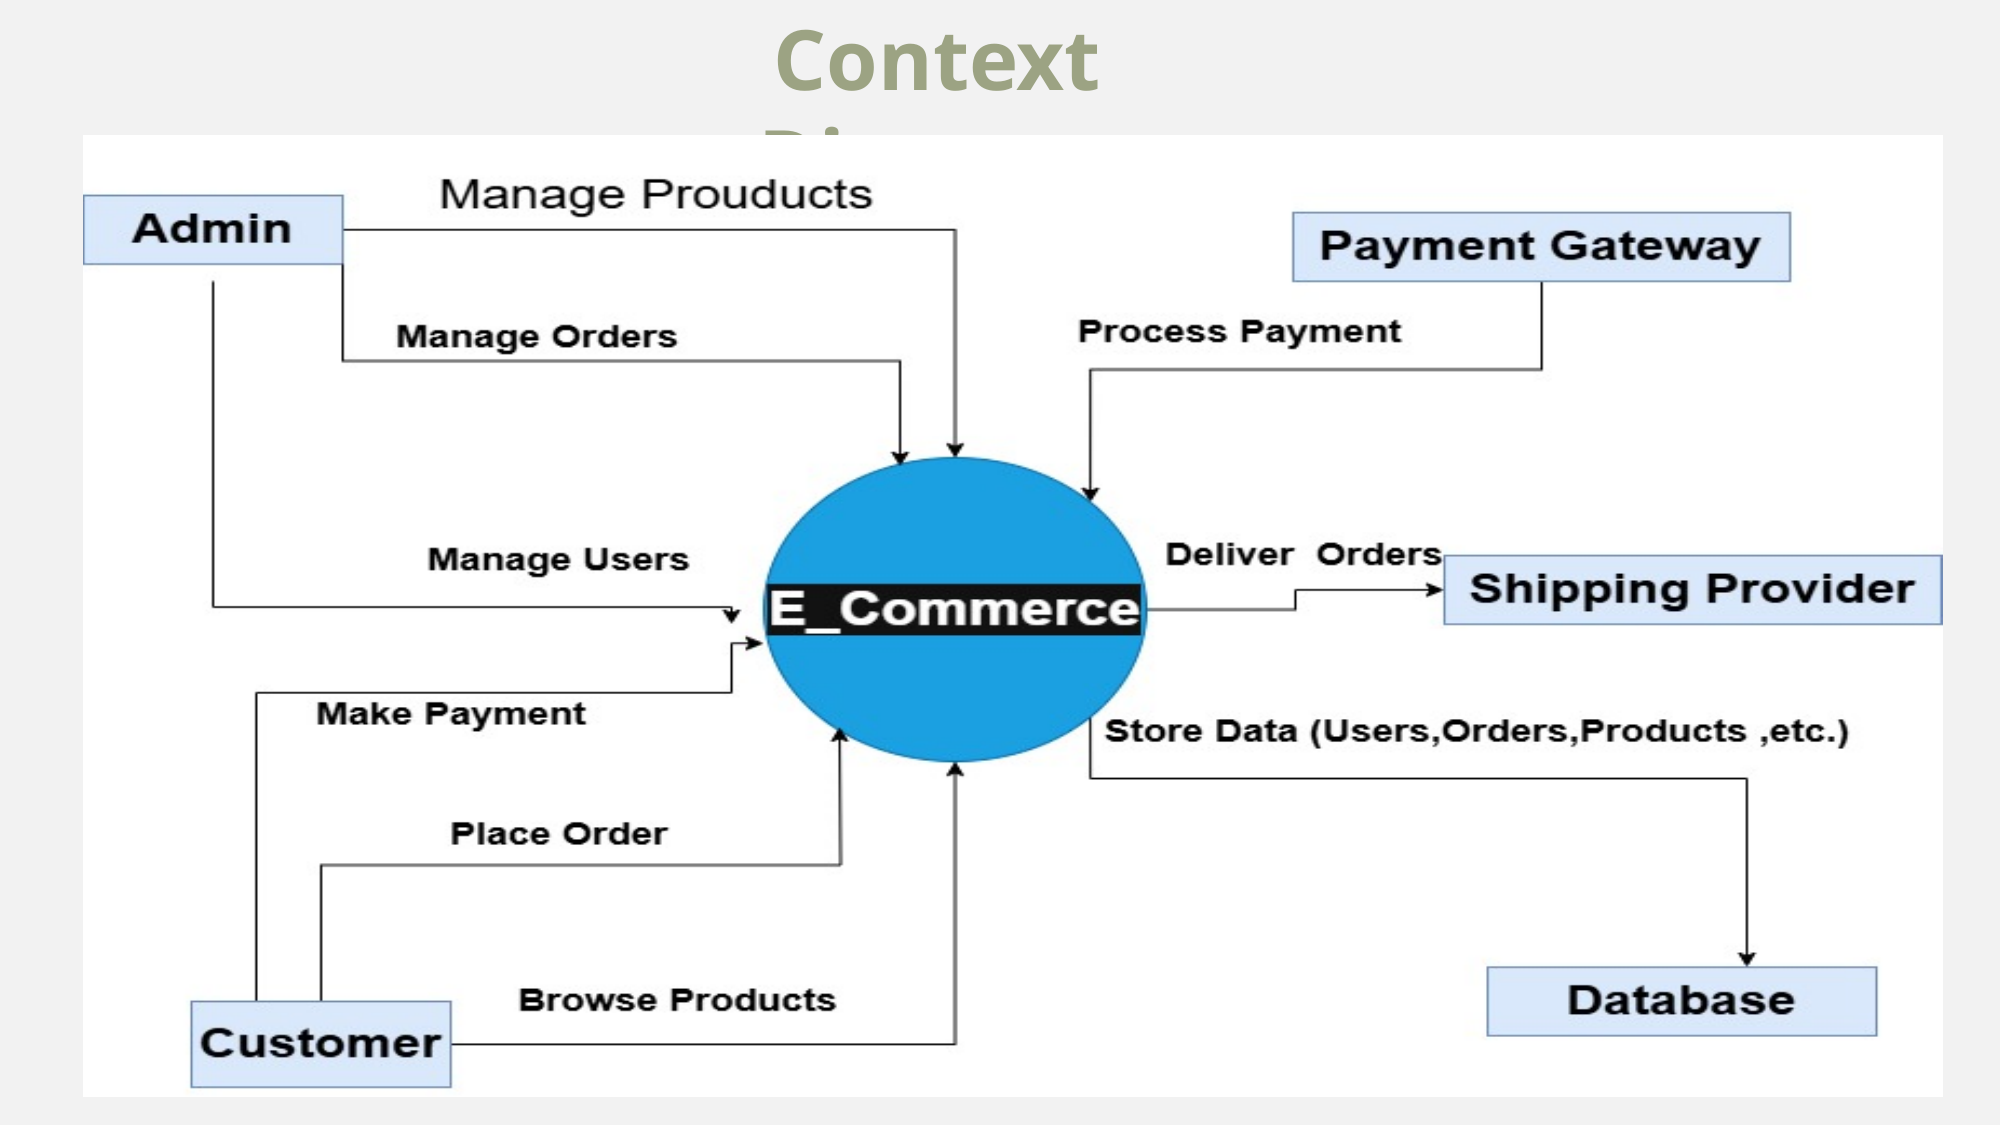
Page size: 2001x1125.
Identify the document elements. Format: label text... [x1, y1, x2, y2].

text_box Context Diagram [620, 0, 1255, 135]
picture [83, 135, 1943, 1097]
